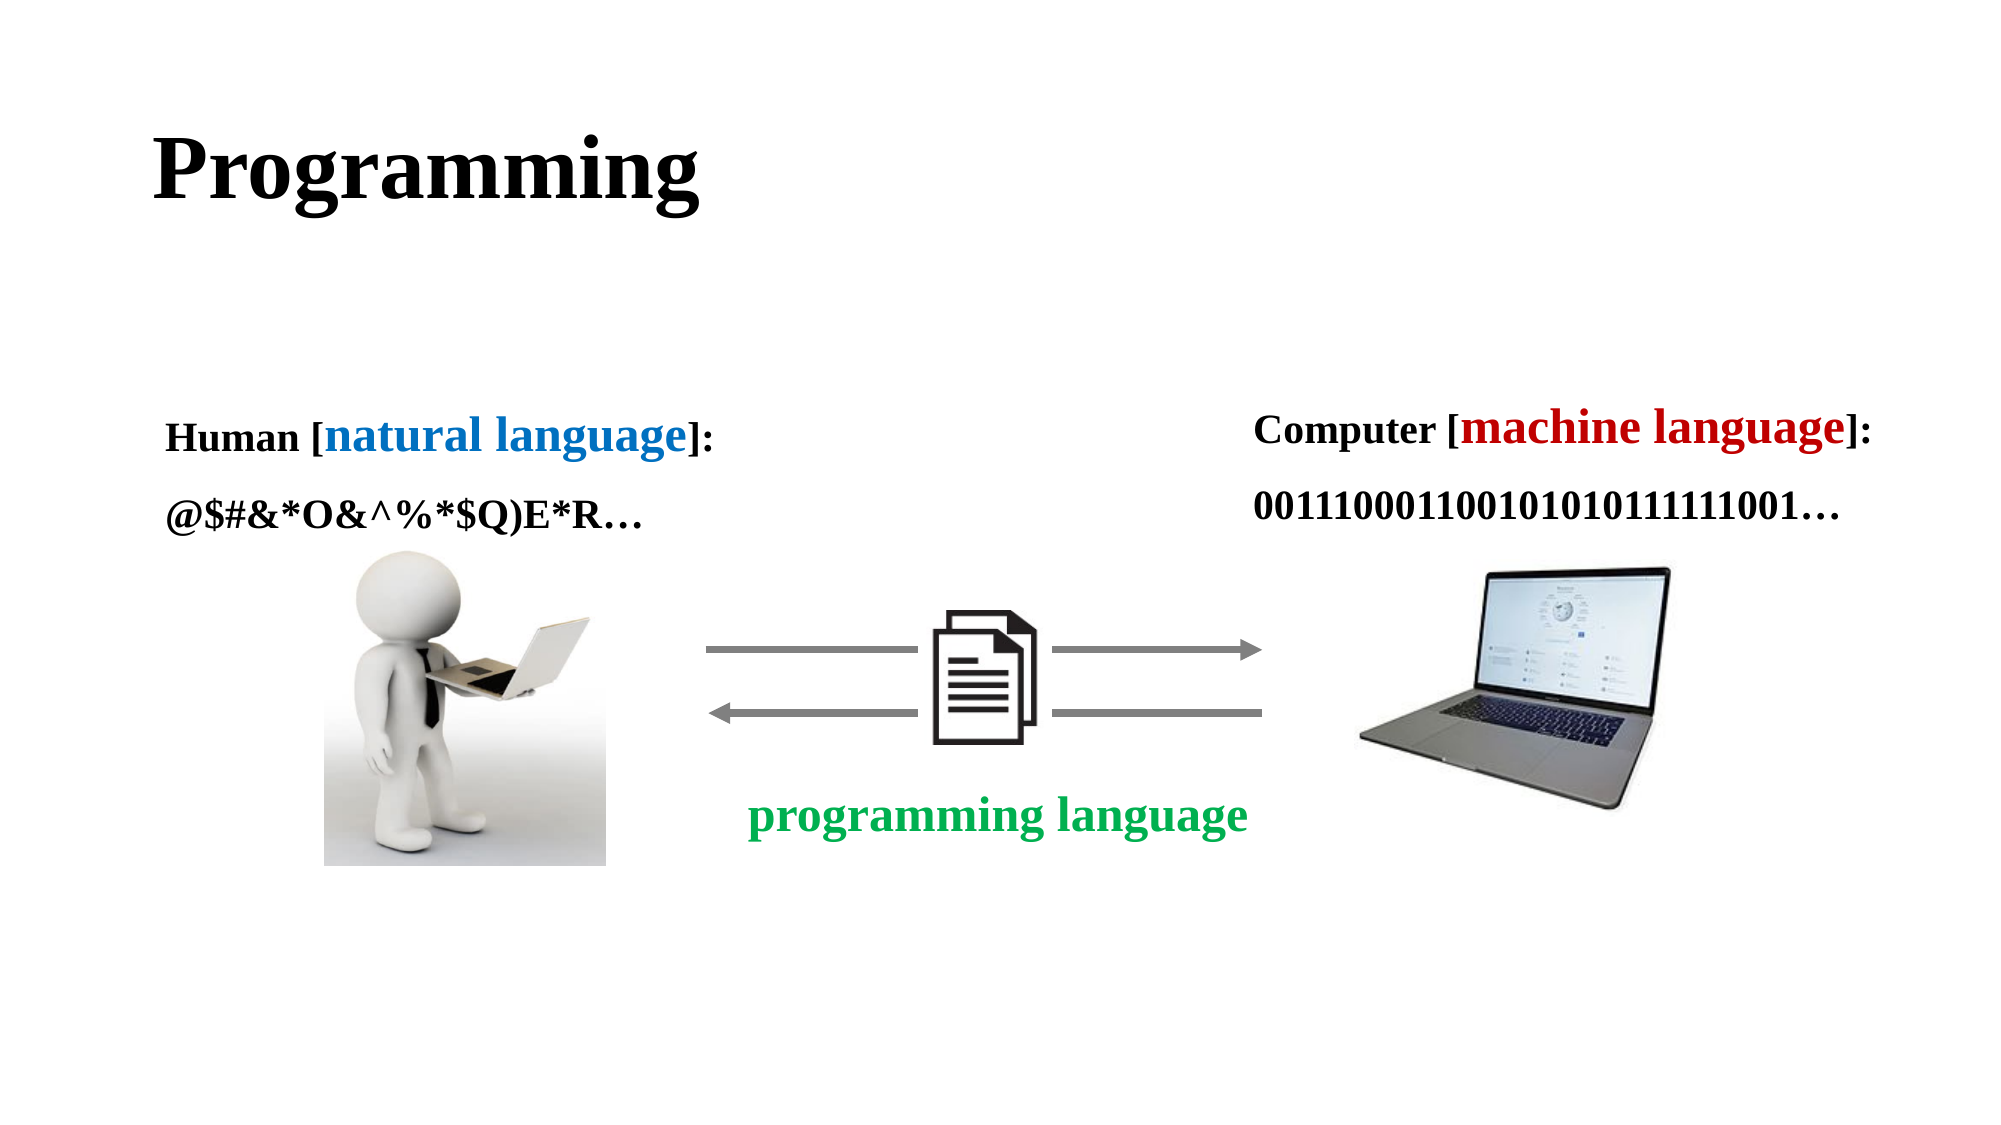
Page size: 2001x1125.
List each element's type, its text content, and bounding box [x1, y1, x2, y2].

picture [918, 610, 1052, 745]
picture [324, 538, 606, 866]
picture [1354, 559, 1683, 817]
text_box Human [natural language]: @$#&*O&^%*$Q)E*R… [150, 364, 747, 545]
text_box Computer [machine language]: 001110001100101010111111001… [1238, 355, 1926, 536]
text_box programming language [733, 744, 1278, 849]
title Programming [137, 59, 1863, 278]
